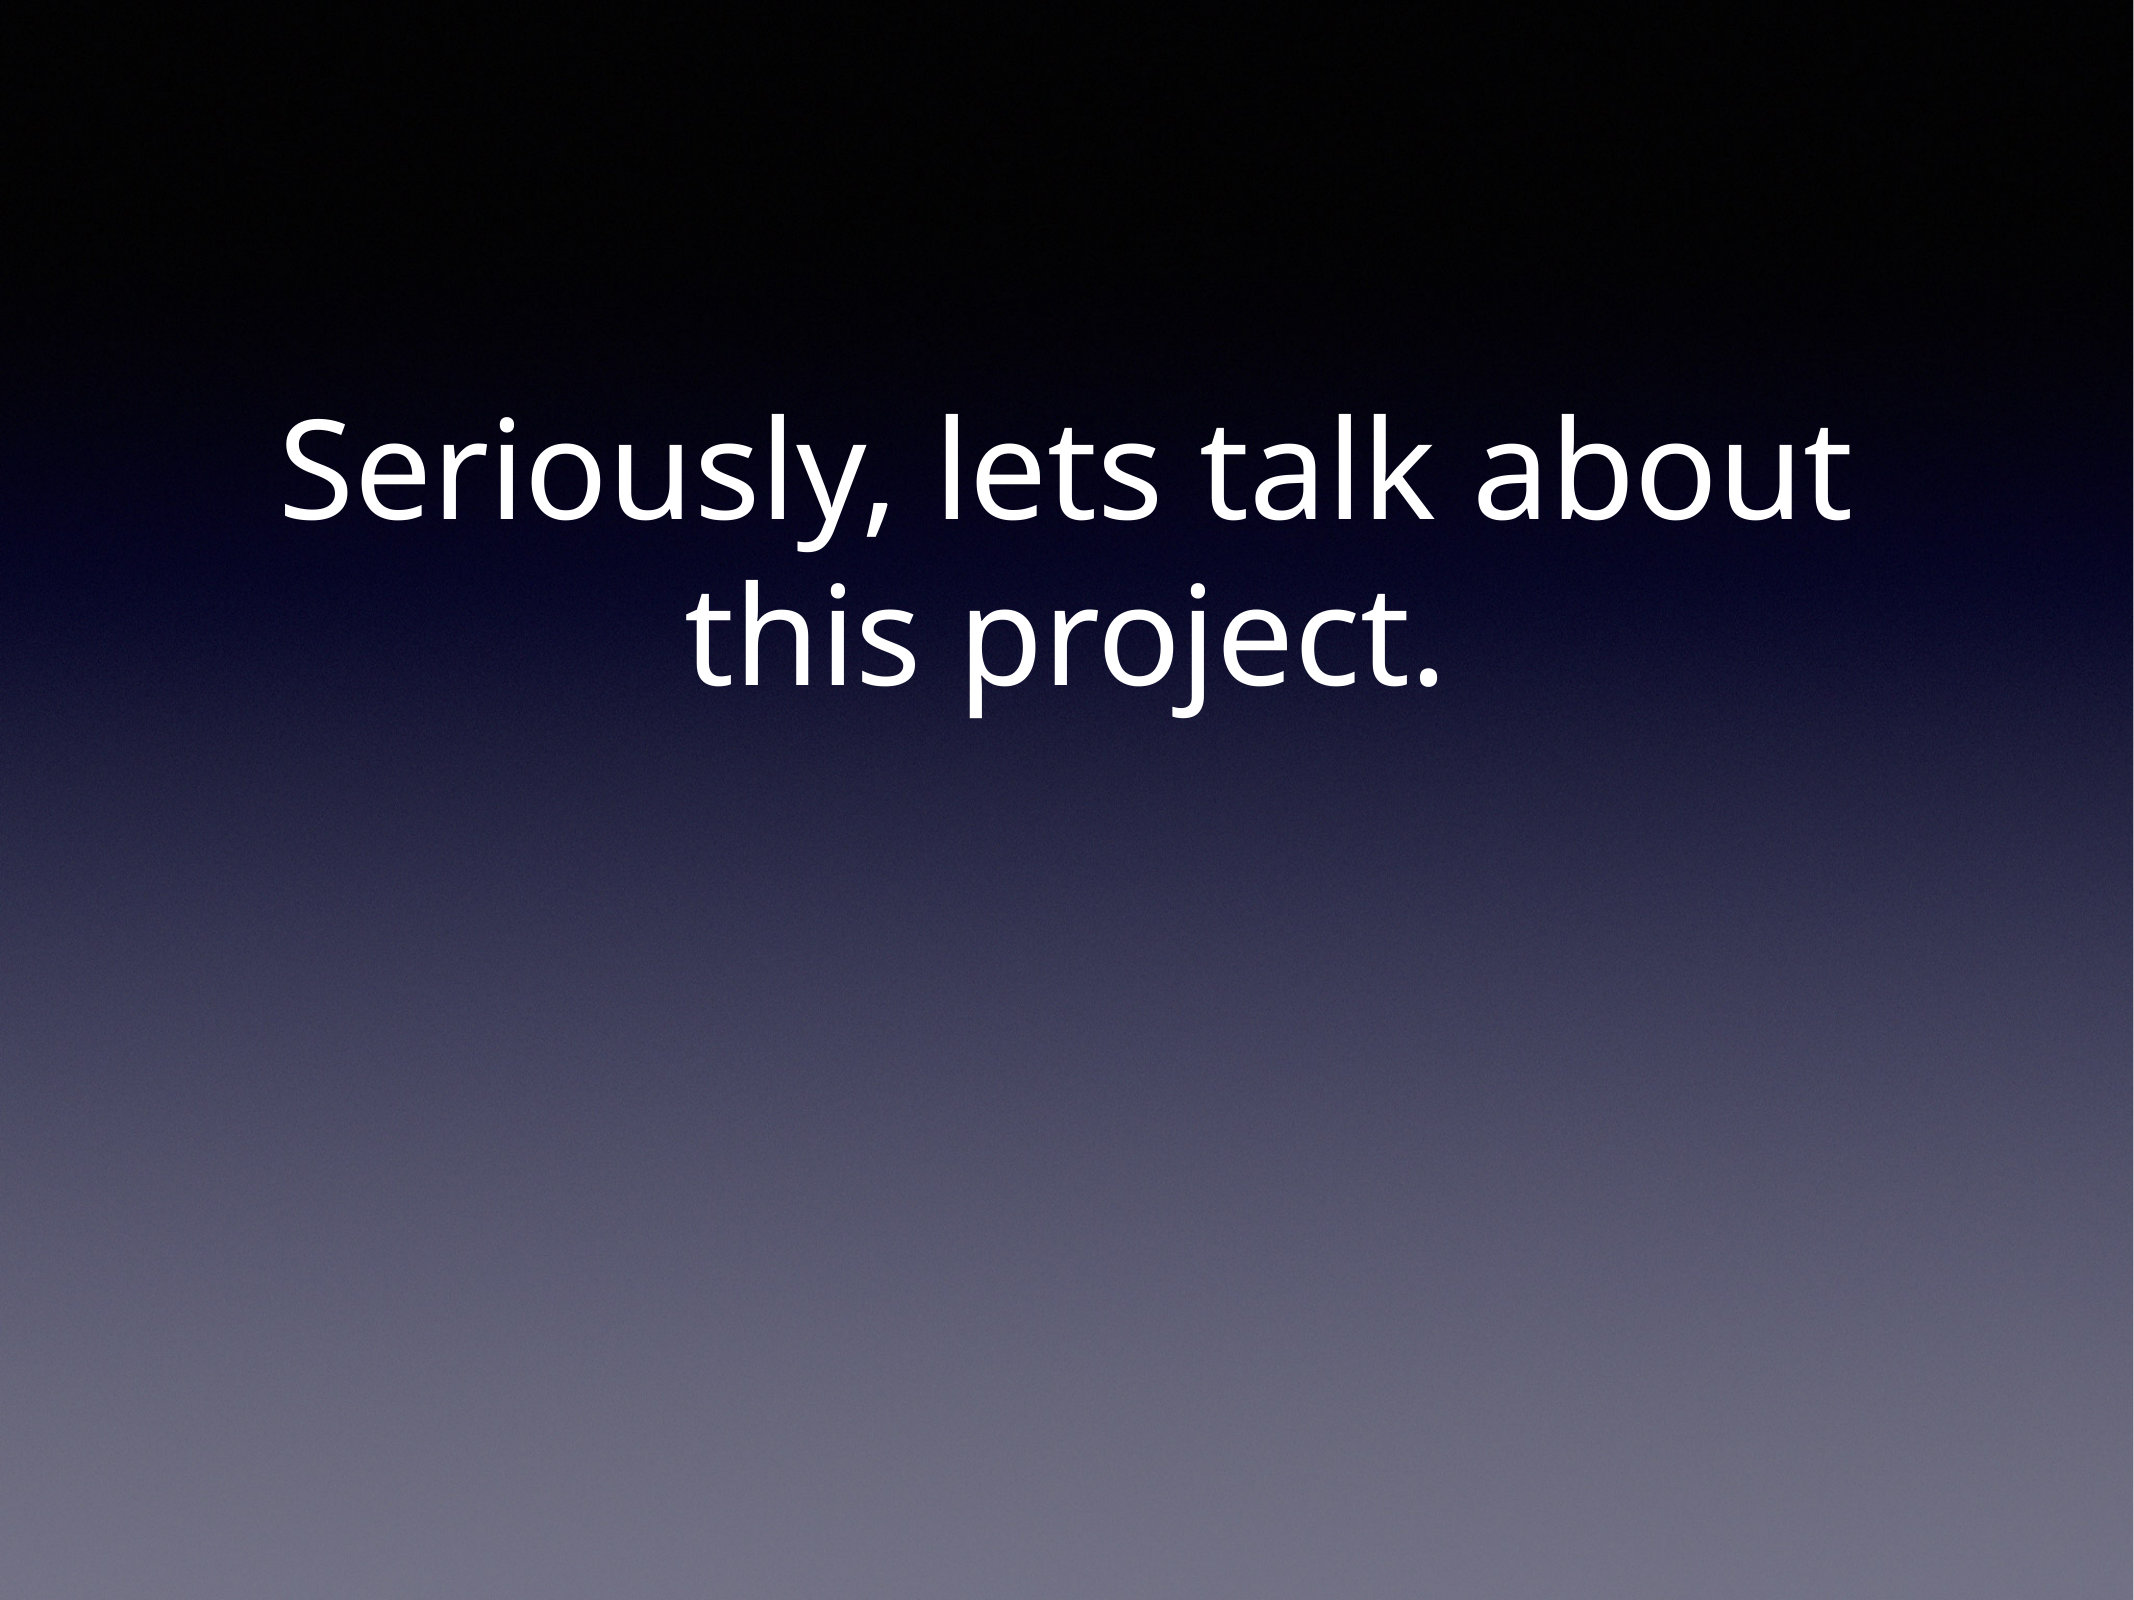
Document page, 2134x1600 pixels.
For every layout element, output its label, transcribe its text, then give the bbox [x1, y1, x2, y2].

title Seriously, lets talk about this project. [155, 372, 1978, 722]
picture [0, 0, 2134, 1600]
